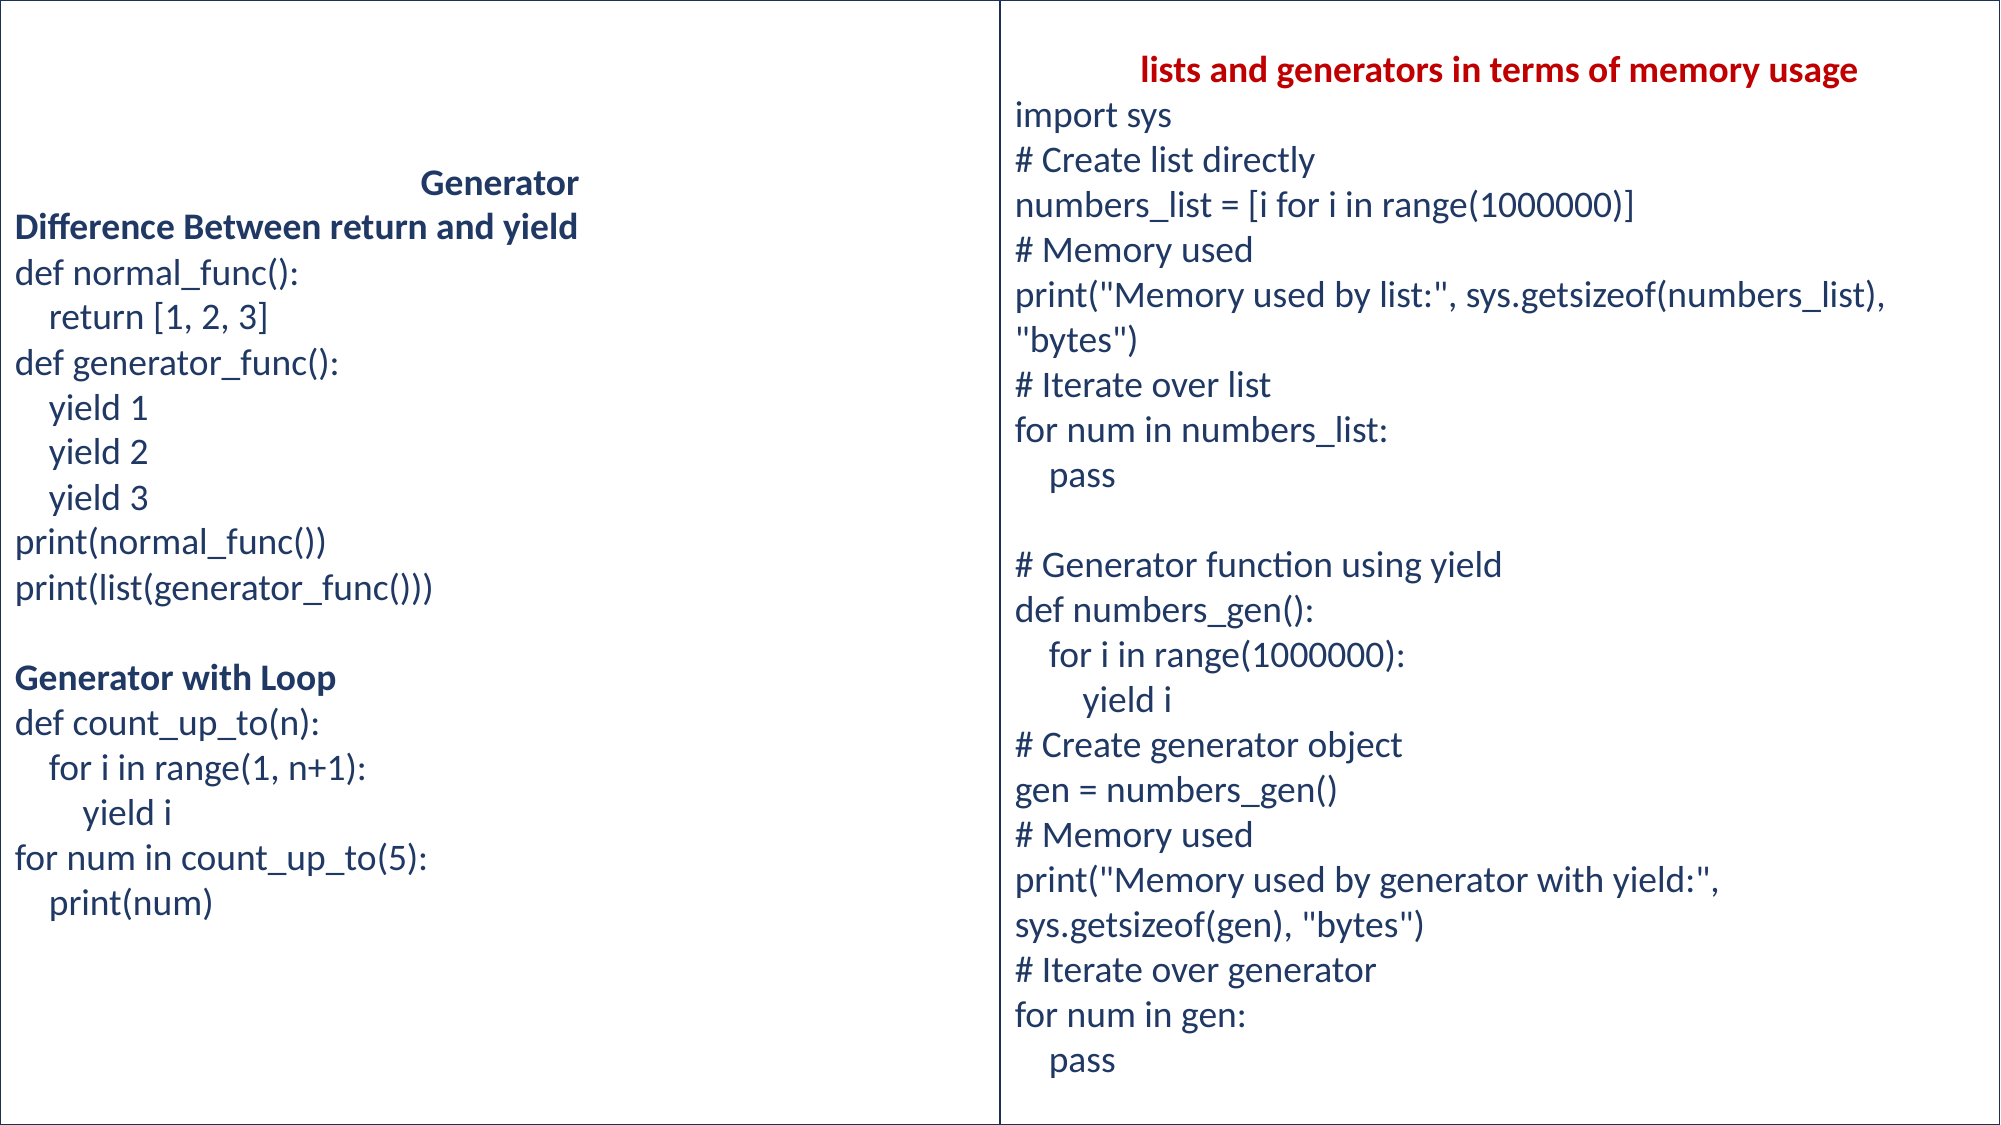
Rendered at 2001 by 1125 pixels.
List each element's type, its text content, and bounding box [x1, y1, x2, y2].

text_box Generator Difference Between return and yield def normal_func(): return [1, 2, 3] def generator_func(): yield 1 yield 2 yield 3 print(normal_func()) print(list(generator_func())) Generator with Loop def count_up_to(n): for i in range(1, n+1): yield i for num in count_up_to(5): print(num) [0, 0, 999, 1125]
text_box lists and generators in terms of memory usage import sys # Create list directly numbers_list = [i for i in range(1000000)] # Memory used print("Memory used by list:", sys.getsizeof(numbers_list), "bytes") # Iterate over list for num in numbers_list: pass # Generator function using yield def numbers_gen(): for i in range(1000000): yield i # Create generator object gen = numbers_gen() # Memory used print("Memory used by generator with yield:", sys.getsizeof(gen), "bytes") # Iterate over generator for num in gen: pass [999, 0, 2000, 1125]
